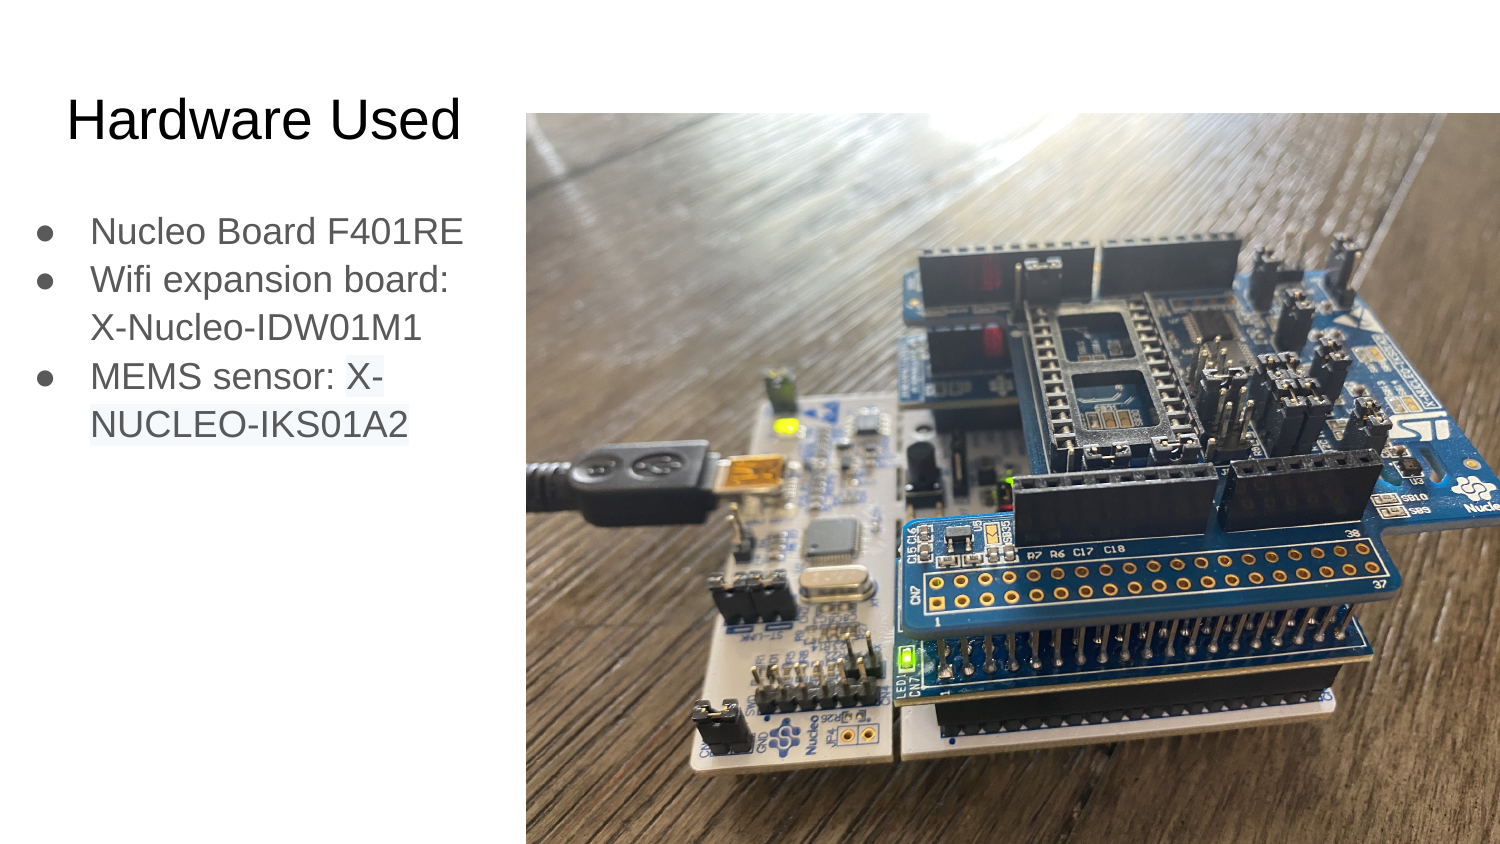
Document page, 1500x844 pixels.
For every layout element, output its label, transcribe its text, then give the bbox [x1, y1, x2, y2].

picture [526, 113, 1500, 844]
title Hardware Used [51, 72, 1449, 167]
list Nucleo Board F401RE Wifi expansion board: X-Nucleo-IDW01M1 MEMS sensor: X-NUCLEO-IKS01A2 [0, 189, 510, 750]
